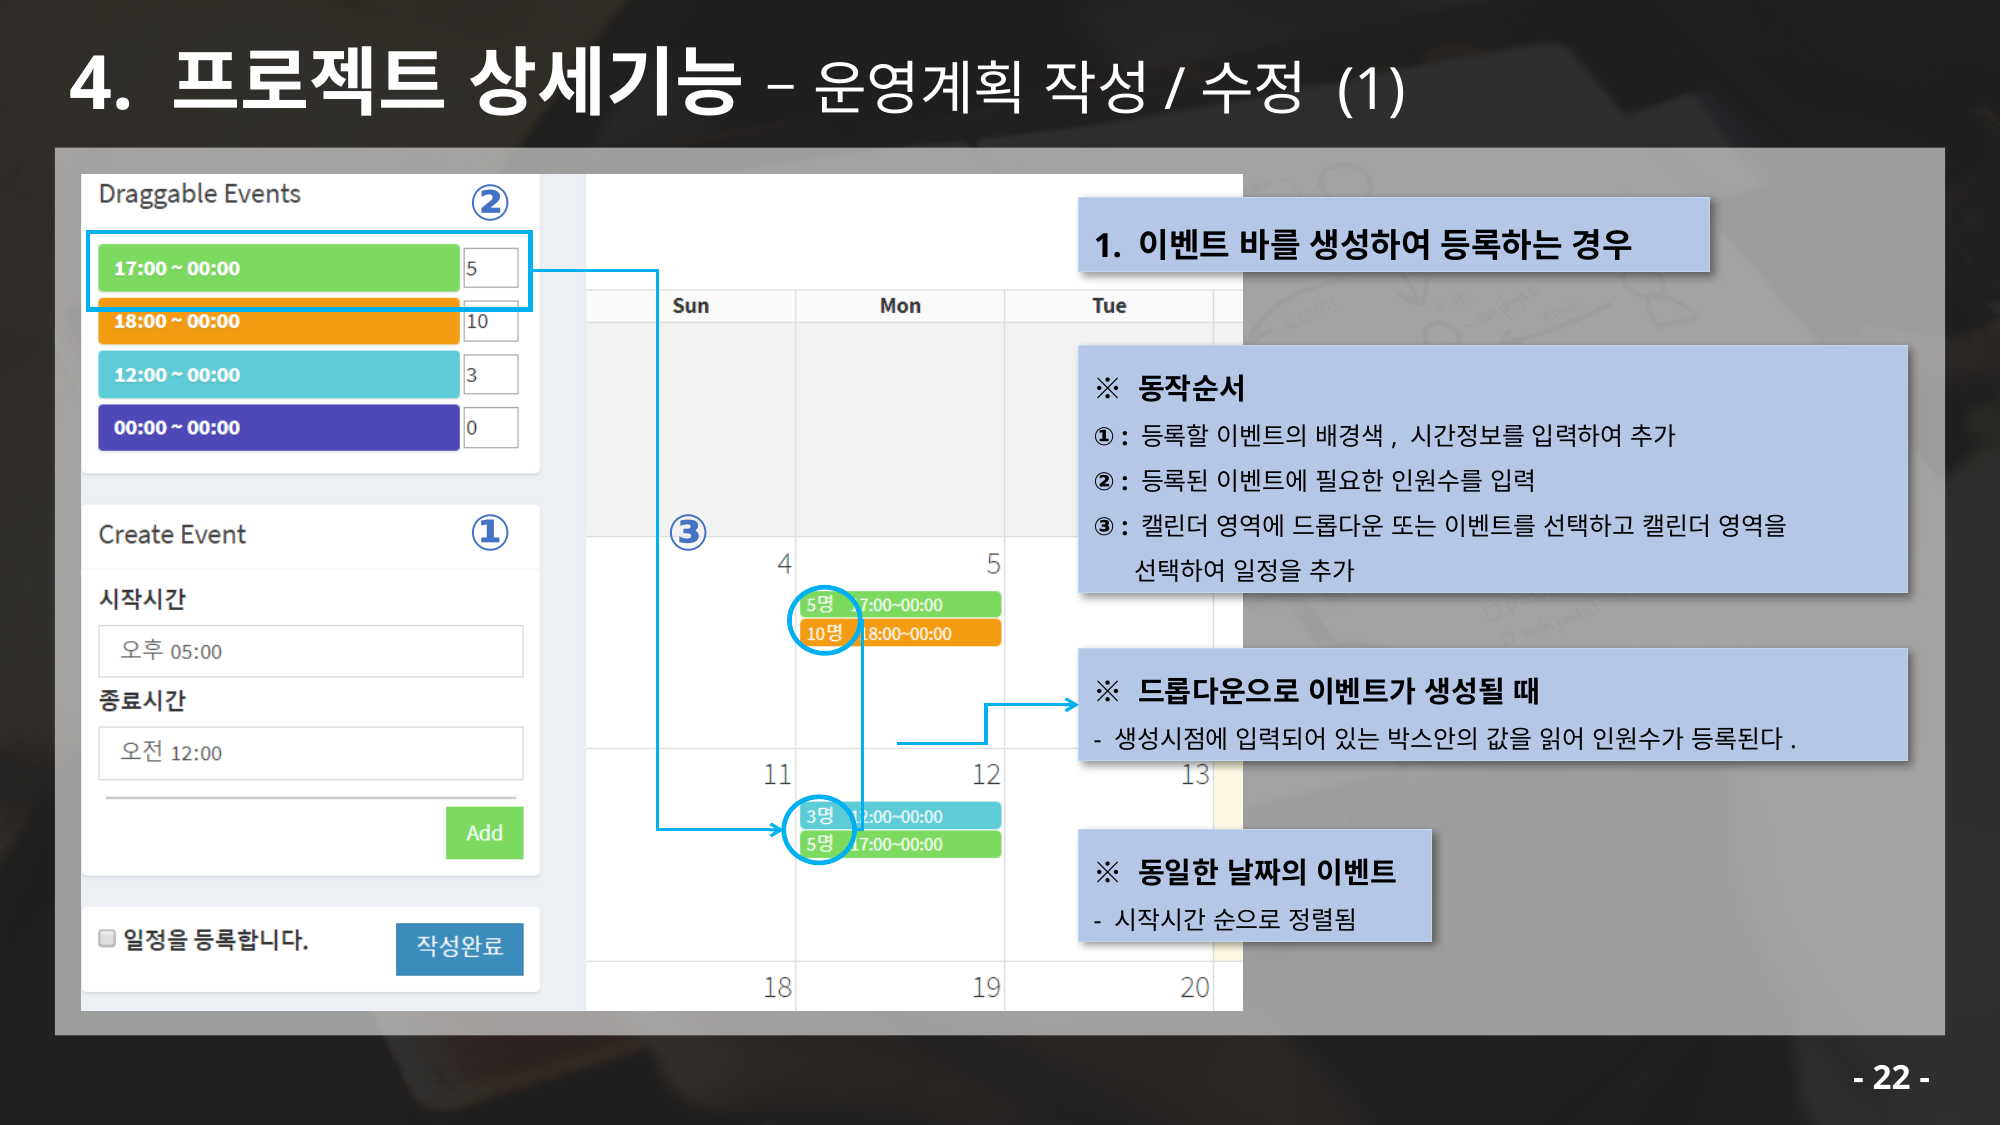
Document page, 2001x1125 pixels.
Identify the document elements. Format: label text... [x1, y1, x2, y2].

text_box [81, 162, 1908, 1011]
slide_number 22 [1495, 1049, 1946, 1109]
text_box 4. 프로젝트 상세기능 – 운영계획 작성/수정 (1) [55, 27, 1542, 133]
